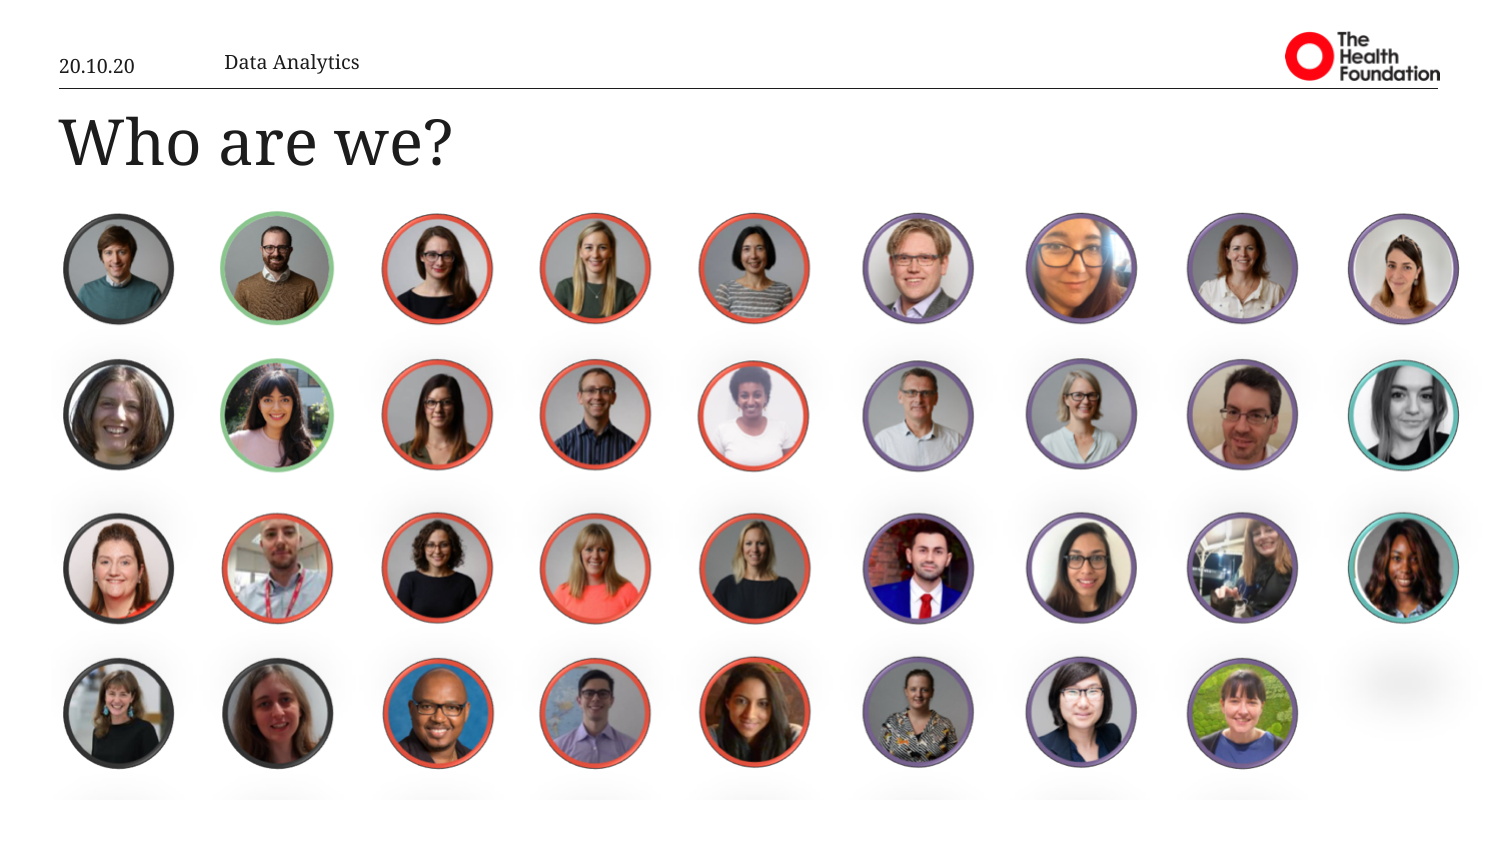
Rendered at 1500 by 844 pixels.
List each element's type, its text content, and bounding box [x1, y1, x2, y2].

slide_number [59, 43, 213, 78]
footer Data Analytics [224, 43, 1178, 78]
picture [51, 193, 1493, 800]
picture [1285, 31, 1440, 82]
title Who are we? [59, 101, 1438, 180]
